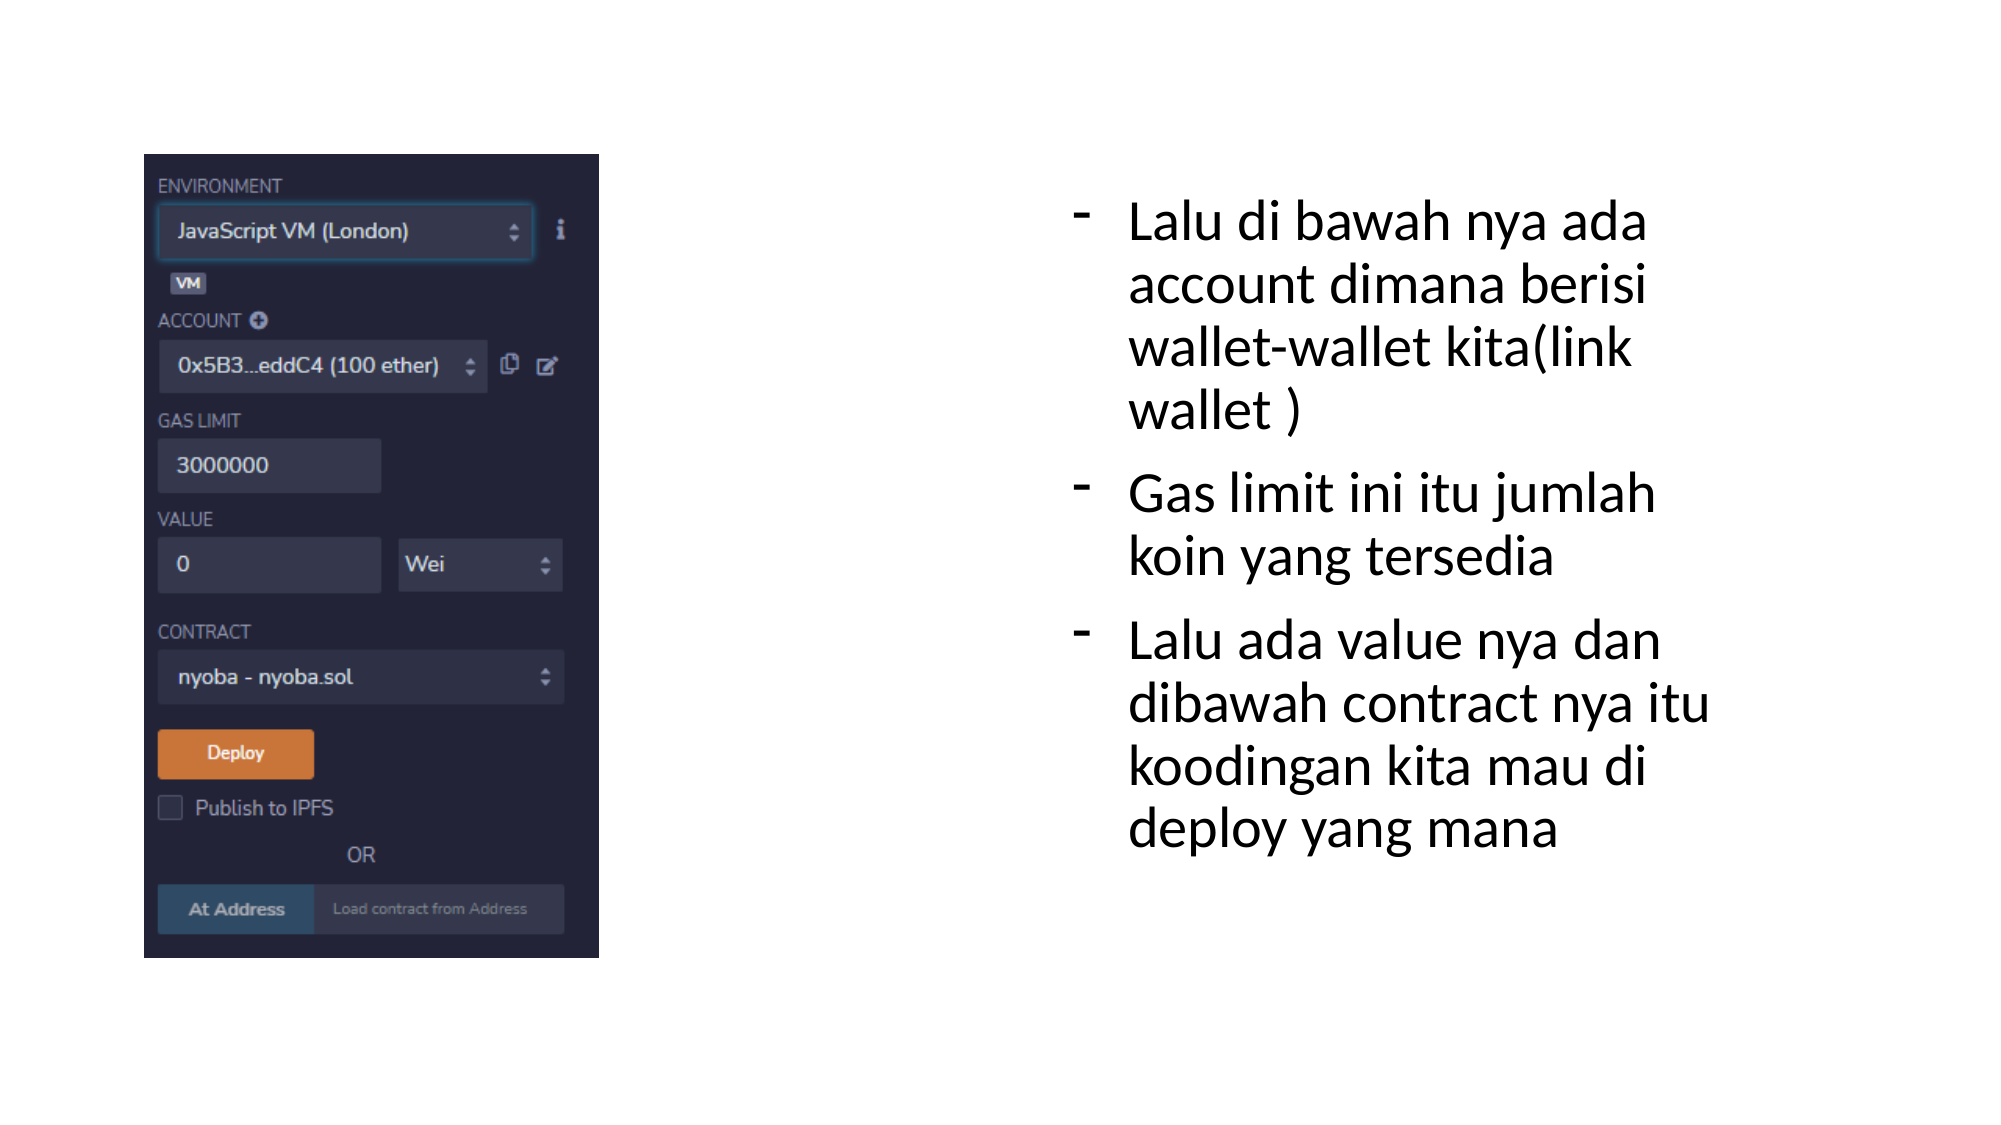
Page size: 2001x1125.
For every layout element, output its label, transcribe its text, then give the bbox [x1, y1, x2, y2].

list Lalu di bawah nya ada account dimana berisi wallet-wallet kita(link wallet ) Gas limit ini itu jumlah koin yang tersedia Lalu ada value nya dan dibawah contract nya itu koodingan kita mau di deploy yang mana [1057, 182, 1740, 1027]
picture [144, 154, 599, 958]
